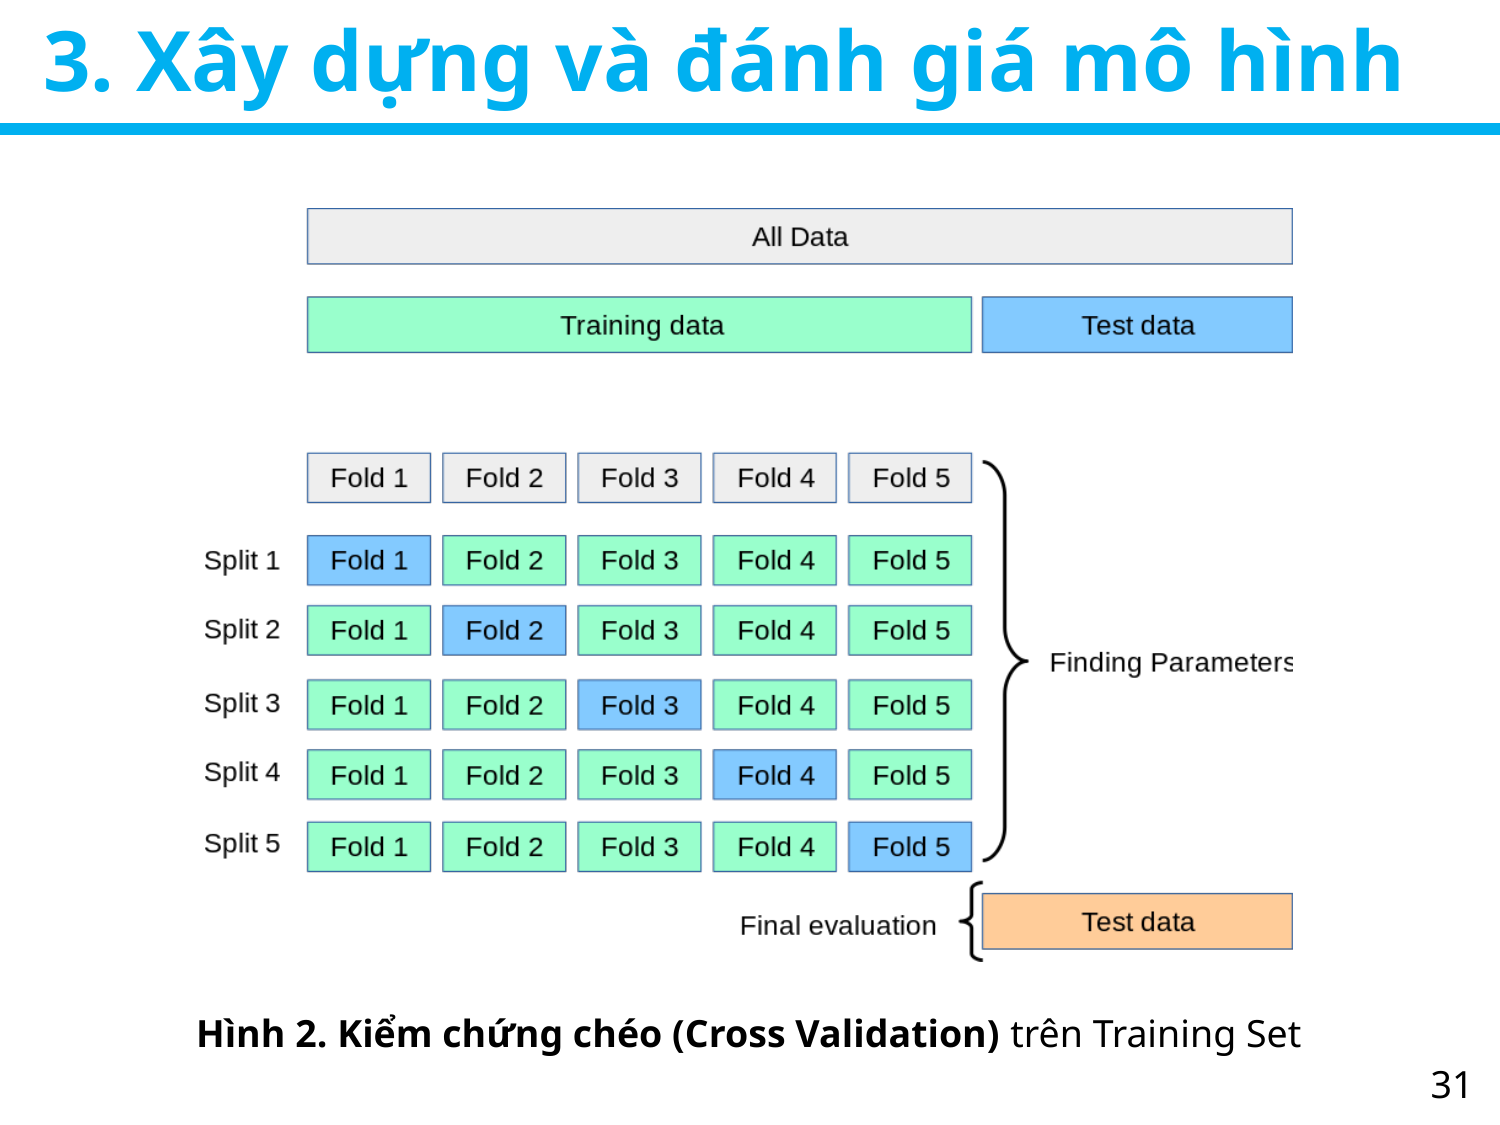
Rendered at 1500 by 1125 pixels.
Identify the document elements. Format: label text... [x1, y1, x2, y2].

picture [205, 208, 1293, 962]
text_box Hình 2. Kiểm chứng chéo (Cross Validation) trên Training Set [181, 1002, 1317, 1063]
title 3. Xây dựng và đánh giá mô hình [28, 8, 1470, 121]
